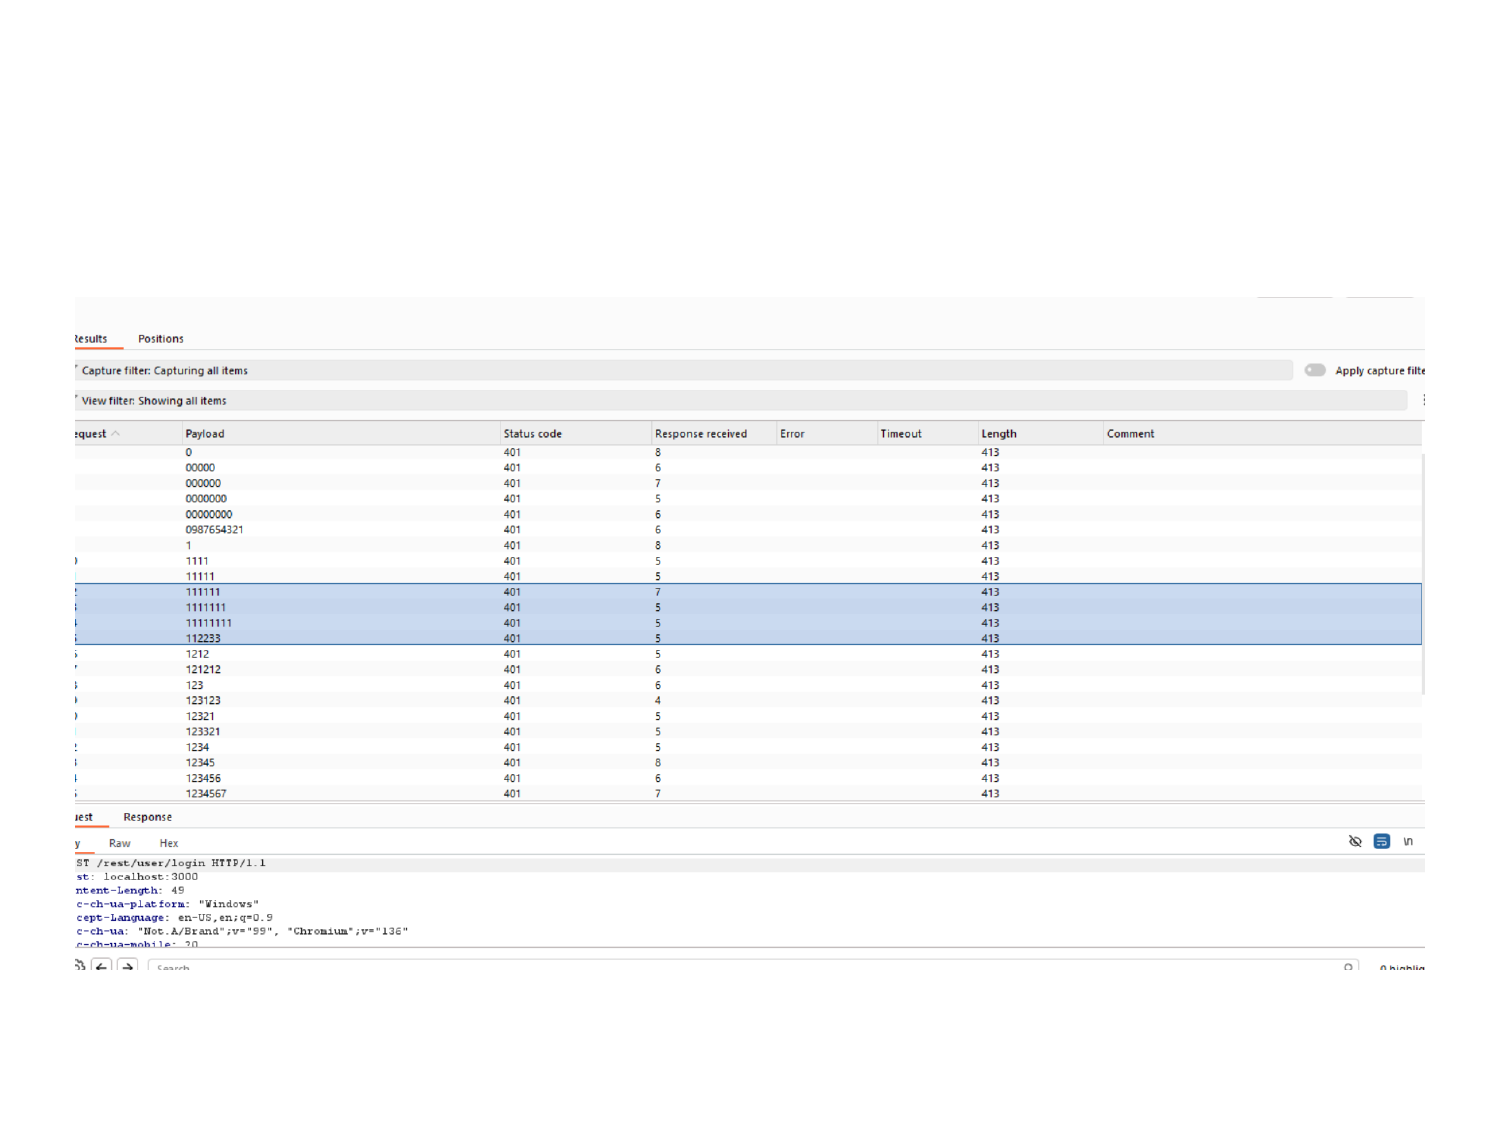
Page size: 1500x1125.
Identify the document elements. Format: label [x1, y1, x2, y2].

list [74, 297, 1426, 971]
